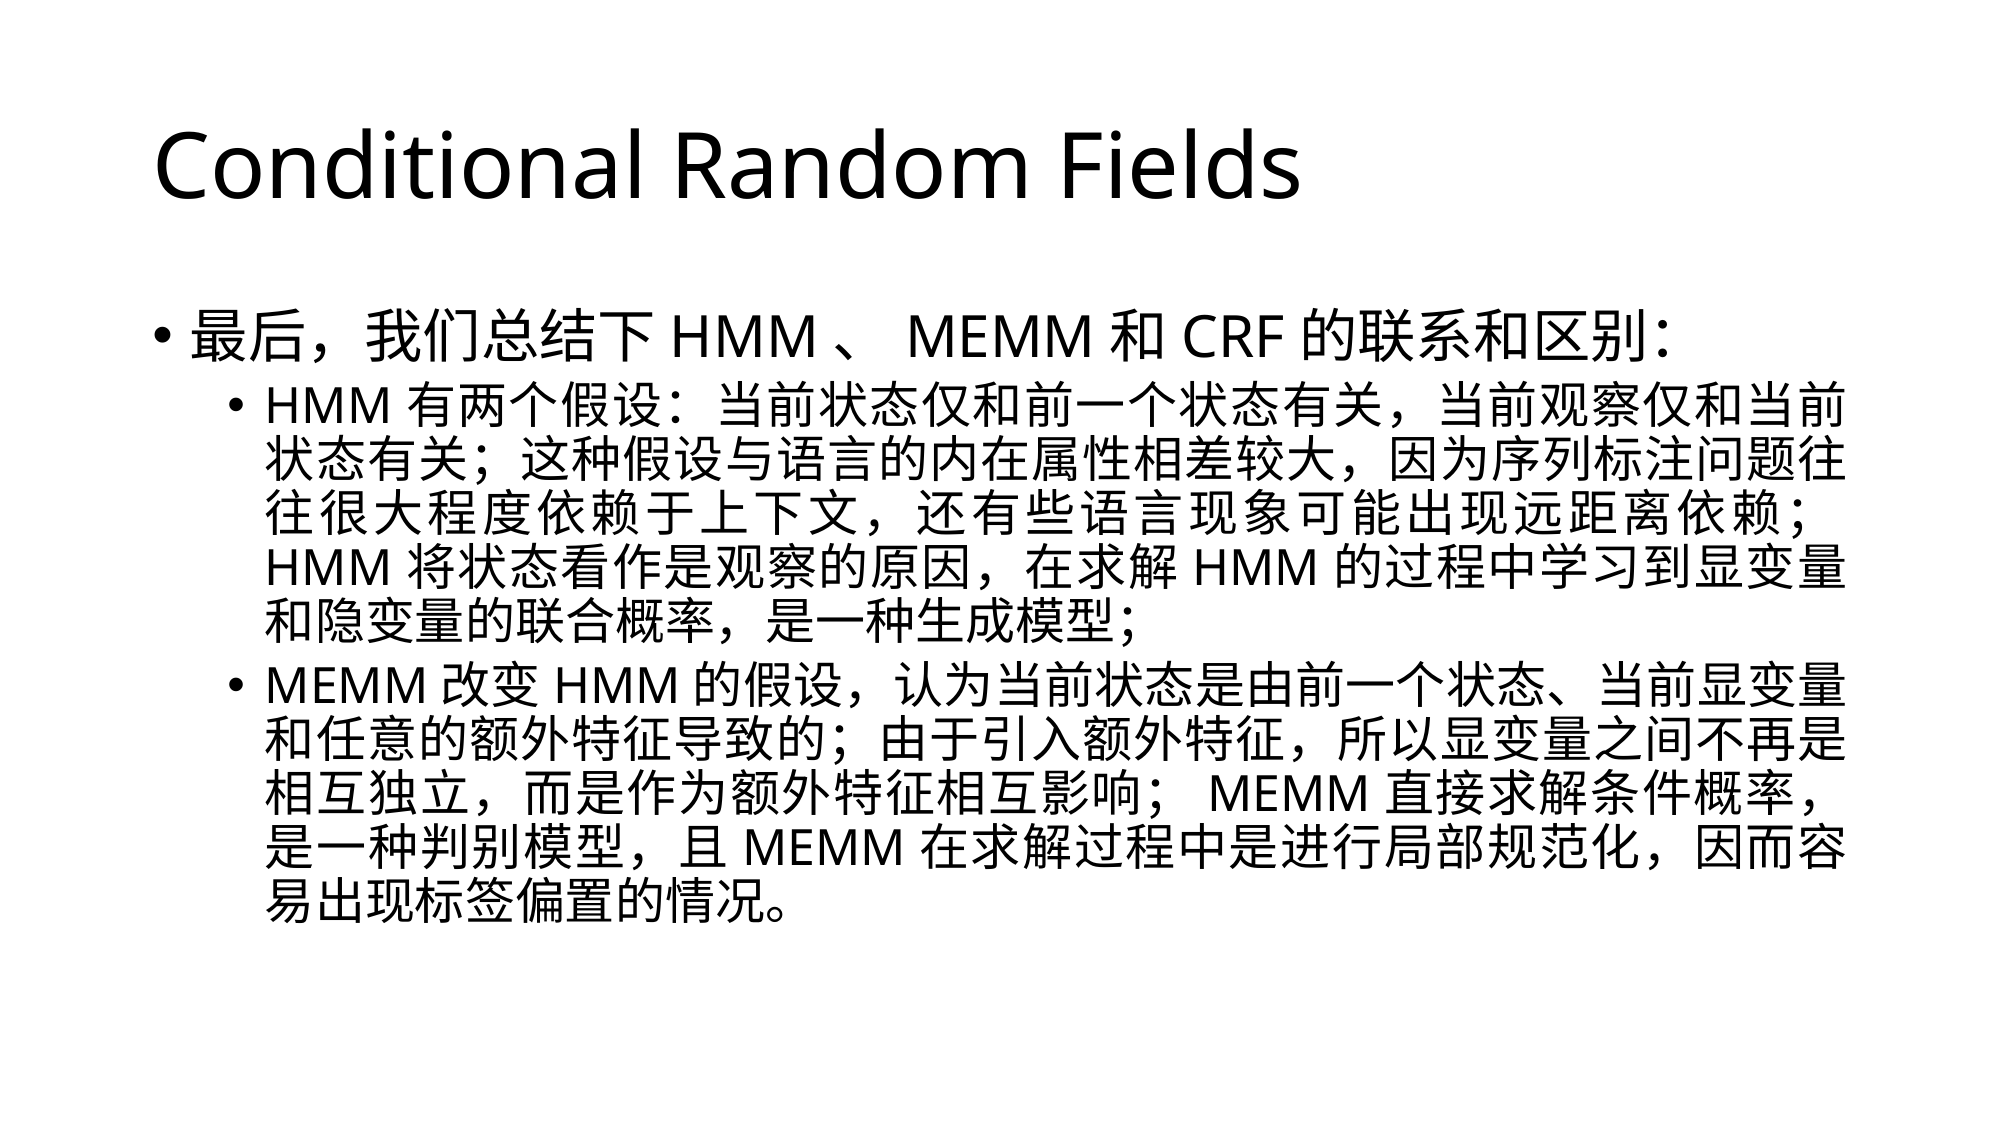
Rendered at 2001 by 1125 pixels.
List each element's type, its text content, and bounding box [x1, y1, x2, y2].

title Conditional Random Fields [137, 59, 1863, 278]
list 最后，我们总结下HMM、MEMM和CRF的联系和区别： HMM有两个假设：当前状态仅和前一个状态有关，当前观察仅和当前状态有关；这种假设与语言的内在属性相差较大，因为序列标注问题往往很大程度依赖于上下文，还有些语言现象可能出现远距离依赖；HMM将状态看作是观察的原因，在求解HMM的过程中学习到显变量和隐变量的联合概率，是一种生成模型； MEMM改变HMM的假设，认为当前状态是由前一个状态、当前显变量和任意的额外特征导致的；由于引入额外特征，所以显变量之间不再是相互独立，而是作为额外特征相互影响；MEMM直接求解条件概率，是一种判别模型，且MEMM在求解过程中是进行局部规范化，因而容易出现标签偏置的情况。 [137, 299, 1863, 1014]
